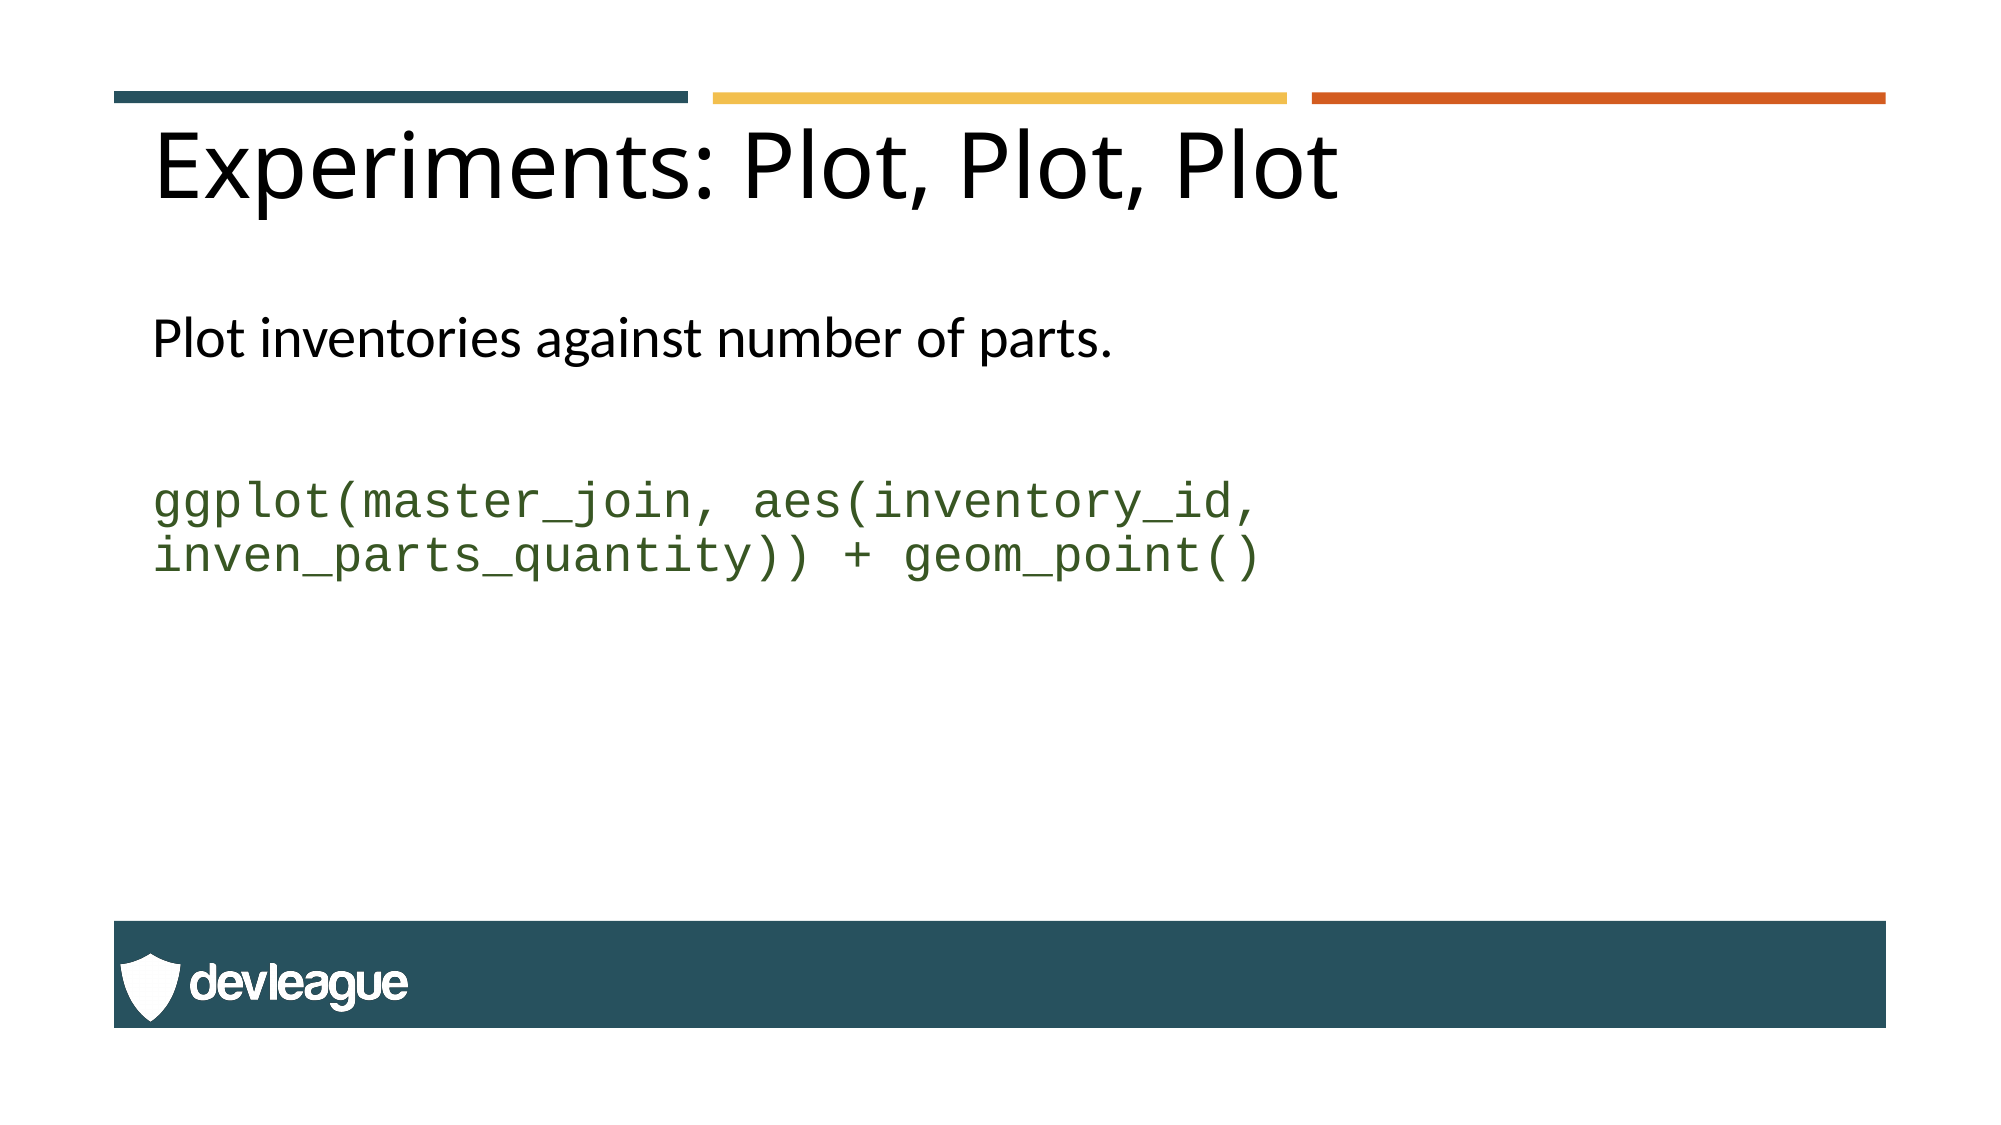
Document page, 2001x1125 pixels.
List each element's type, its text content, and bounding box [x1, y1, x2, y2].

text_box [113, 920, 1887, 1029]
picture [120, 953, 412, 1022]
text_box [113, 90, 137, 104]
list Plot inventories against number of parts. ggplot(master_join, aes(inventory_id, inven_parts_quantity)) + geom_point() [137, 299, 1863, 1014]
title Experiments: Plot, Plot, Plot [137, 59, 1863, 278]
text_box [1863, 91, 1887, 105]
